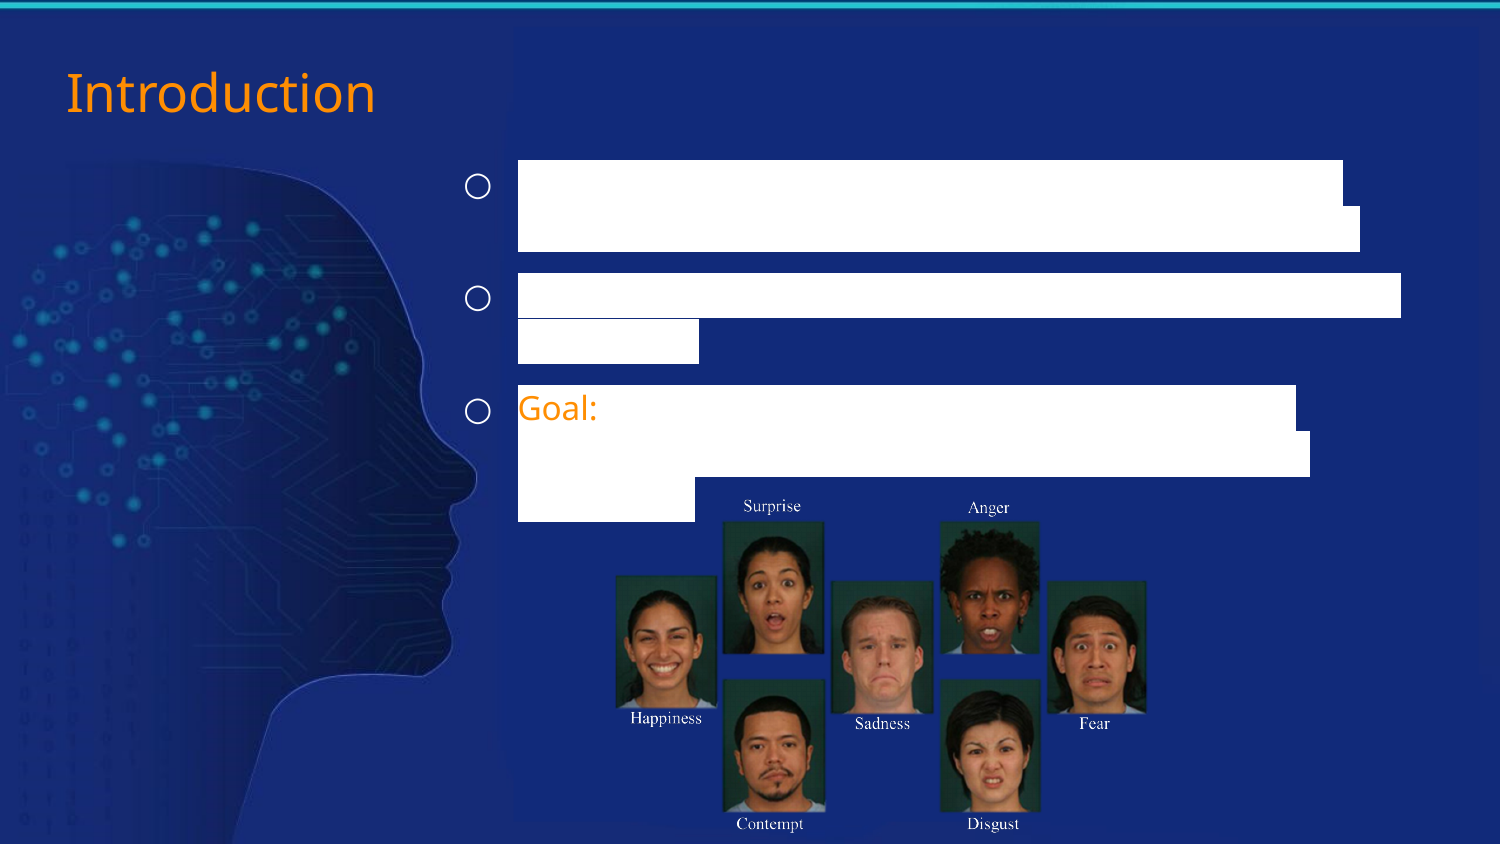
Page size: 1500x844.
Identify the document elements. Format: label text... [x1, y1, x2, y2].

title Introduction [51, 44, 1449, 139]
picture [0, 0, 1500, 844]
list Emotion recognition is the field of identifying distinct human emotions - usually through facial expressions. Humans are innately skilled at this, but even we struggle sometimes. Goal: Create a machine learning model capable of classifying a person’s emotion based on their facial expression. [427, 141, 1462, 703]
